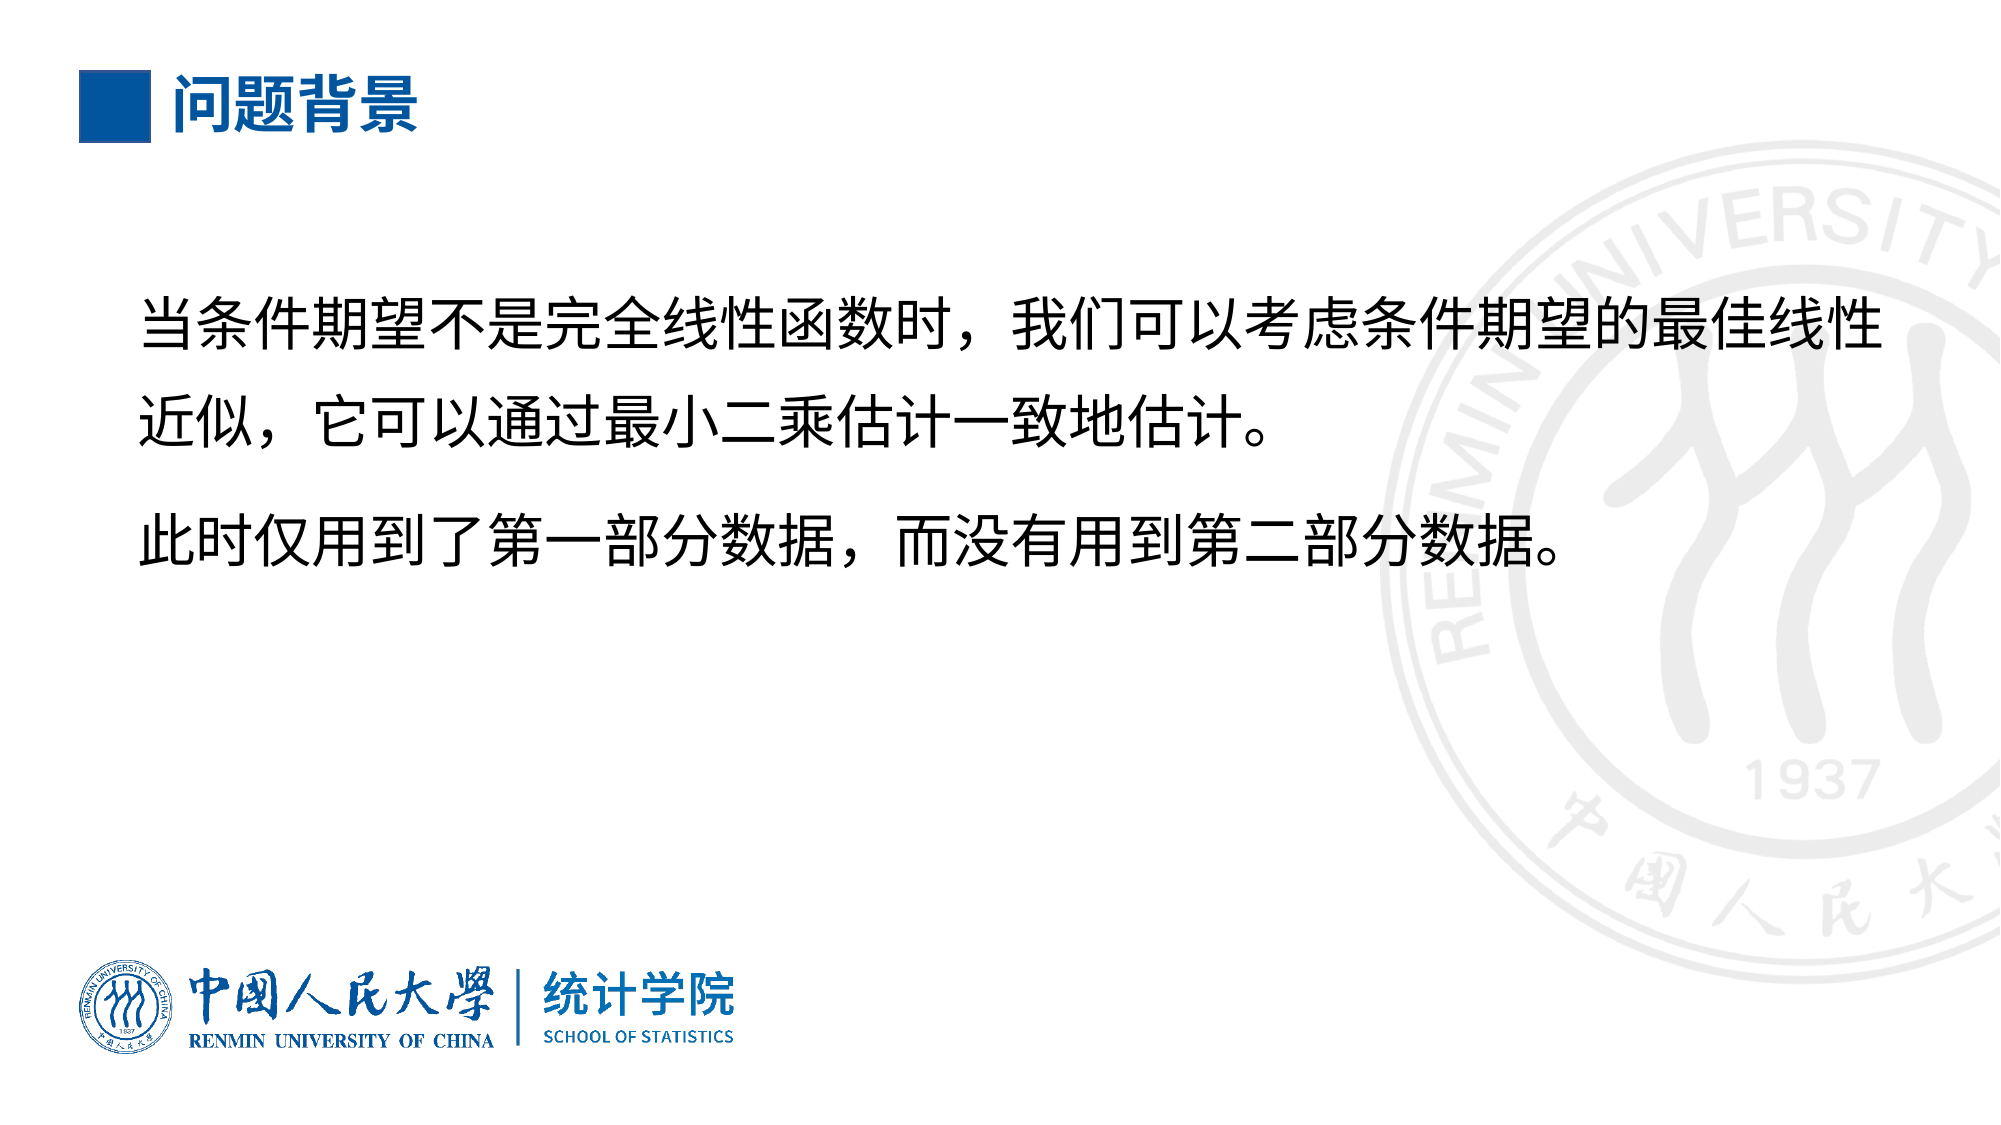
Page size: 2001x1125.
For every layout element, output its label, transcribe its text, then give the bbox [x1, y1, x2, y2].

picture [79, 958, 736, 1054]
title 问题背景 [156, 71, 1005, 143]
